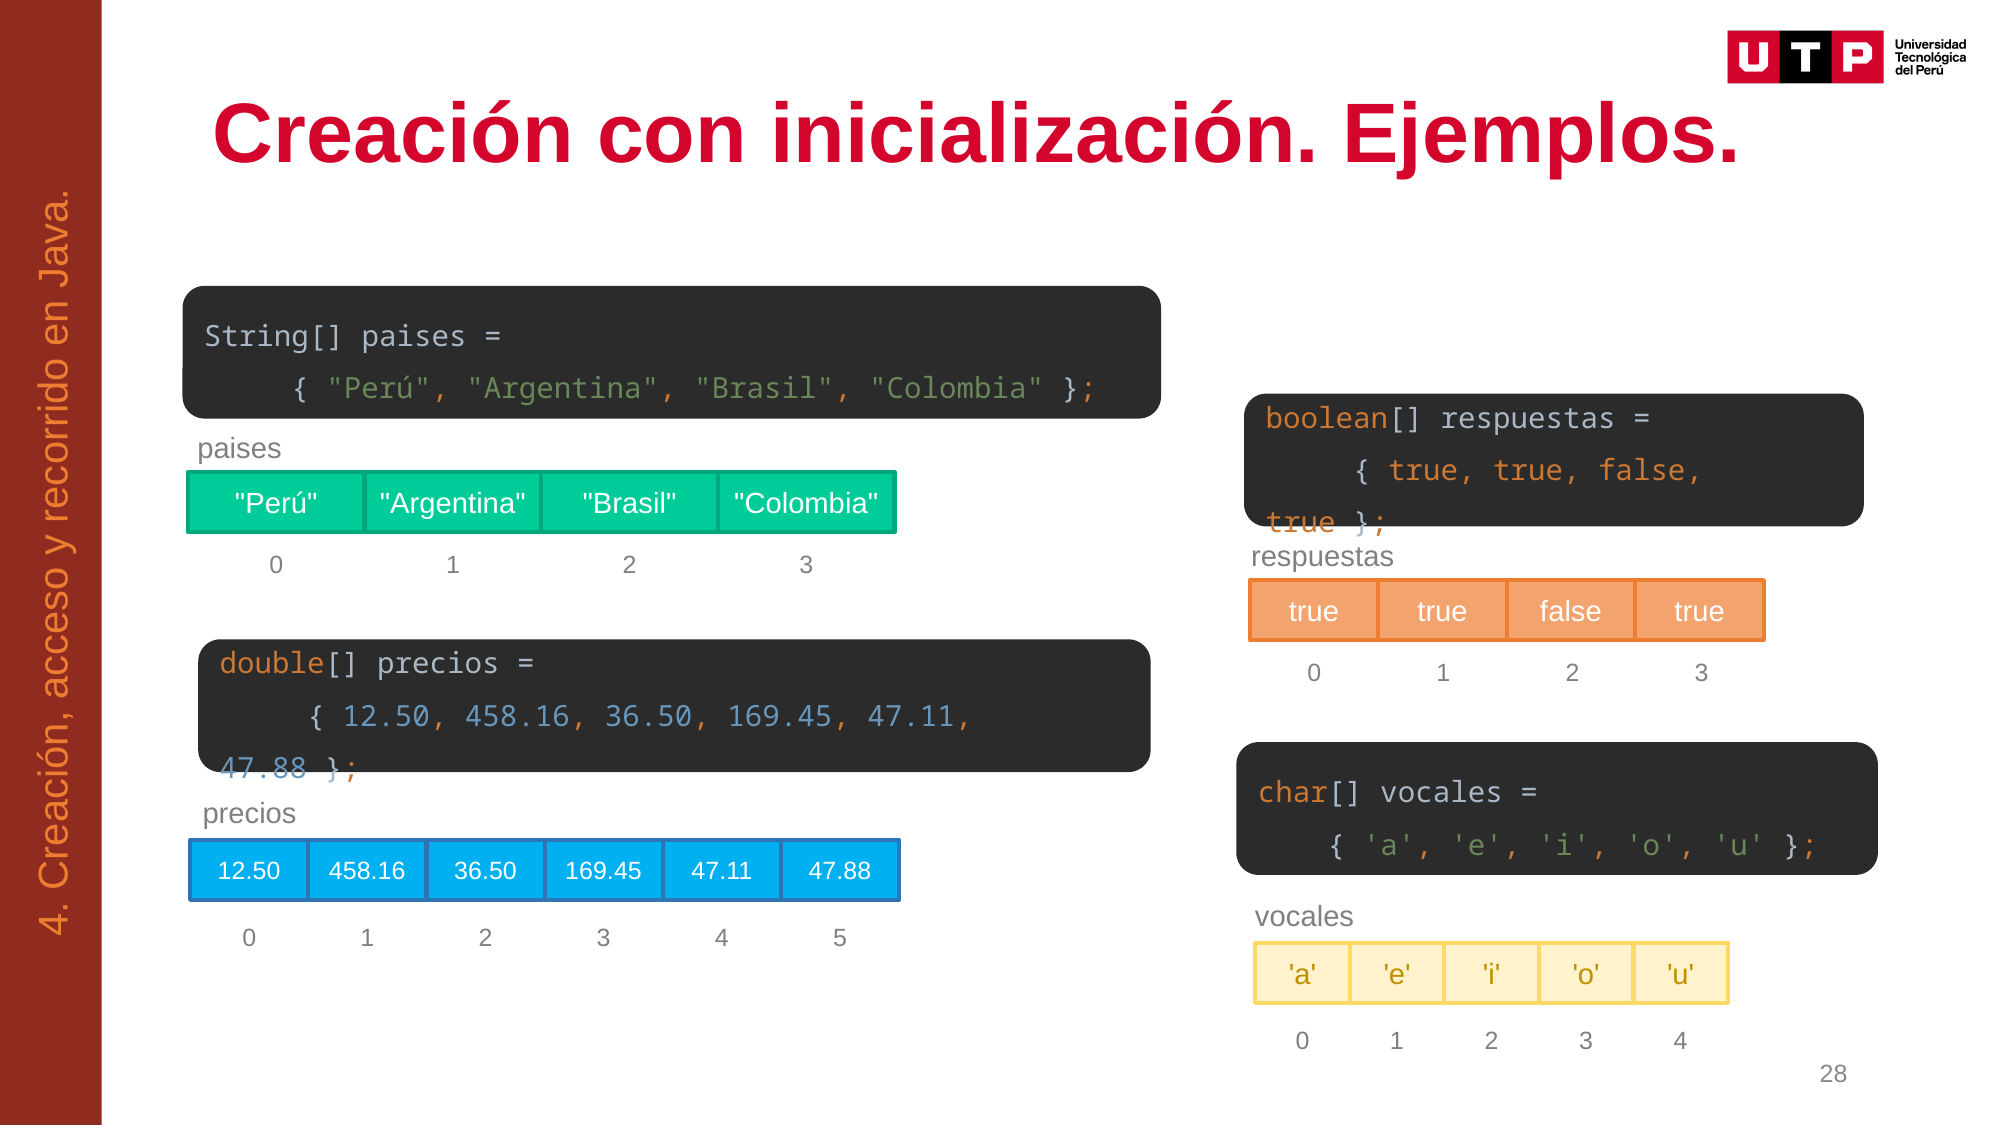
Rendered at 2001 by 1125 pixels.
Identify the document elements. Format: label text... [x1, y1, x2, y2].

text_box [182, 287, 1162, 594]
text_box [187, 641, 1162, 967]
picture [1716, 22, 1973, 89]
text_box 4. Creación, acceso y recorrido en Java. [0, 0, 104, 1125]
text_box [1233, 395, 1876, 702]
slide_number 28 [1412, 1078, 1863, 1103]
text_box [1236, 744, 1879, 1070]
title Creación con inicialización. Ejemplos. [197, 70, 1863, 200]
